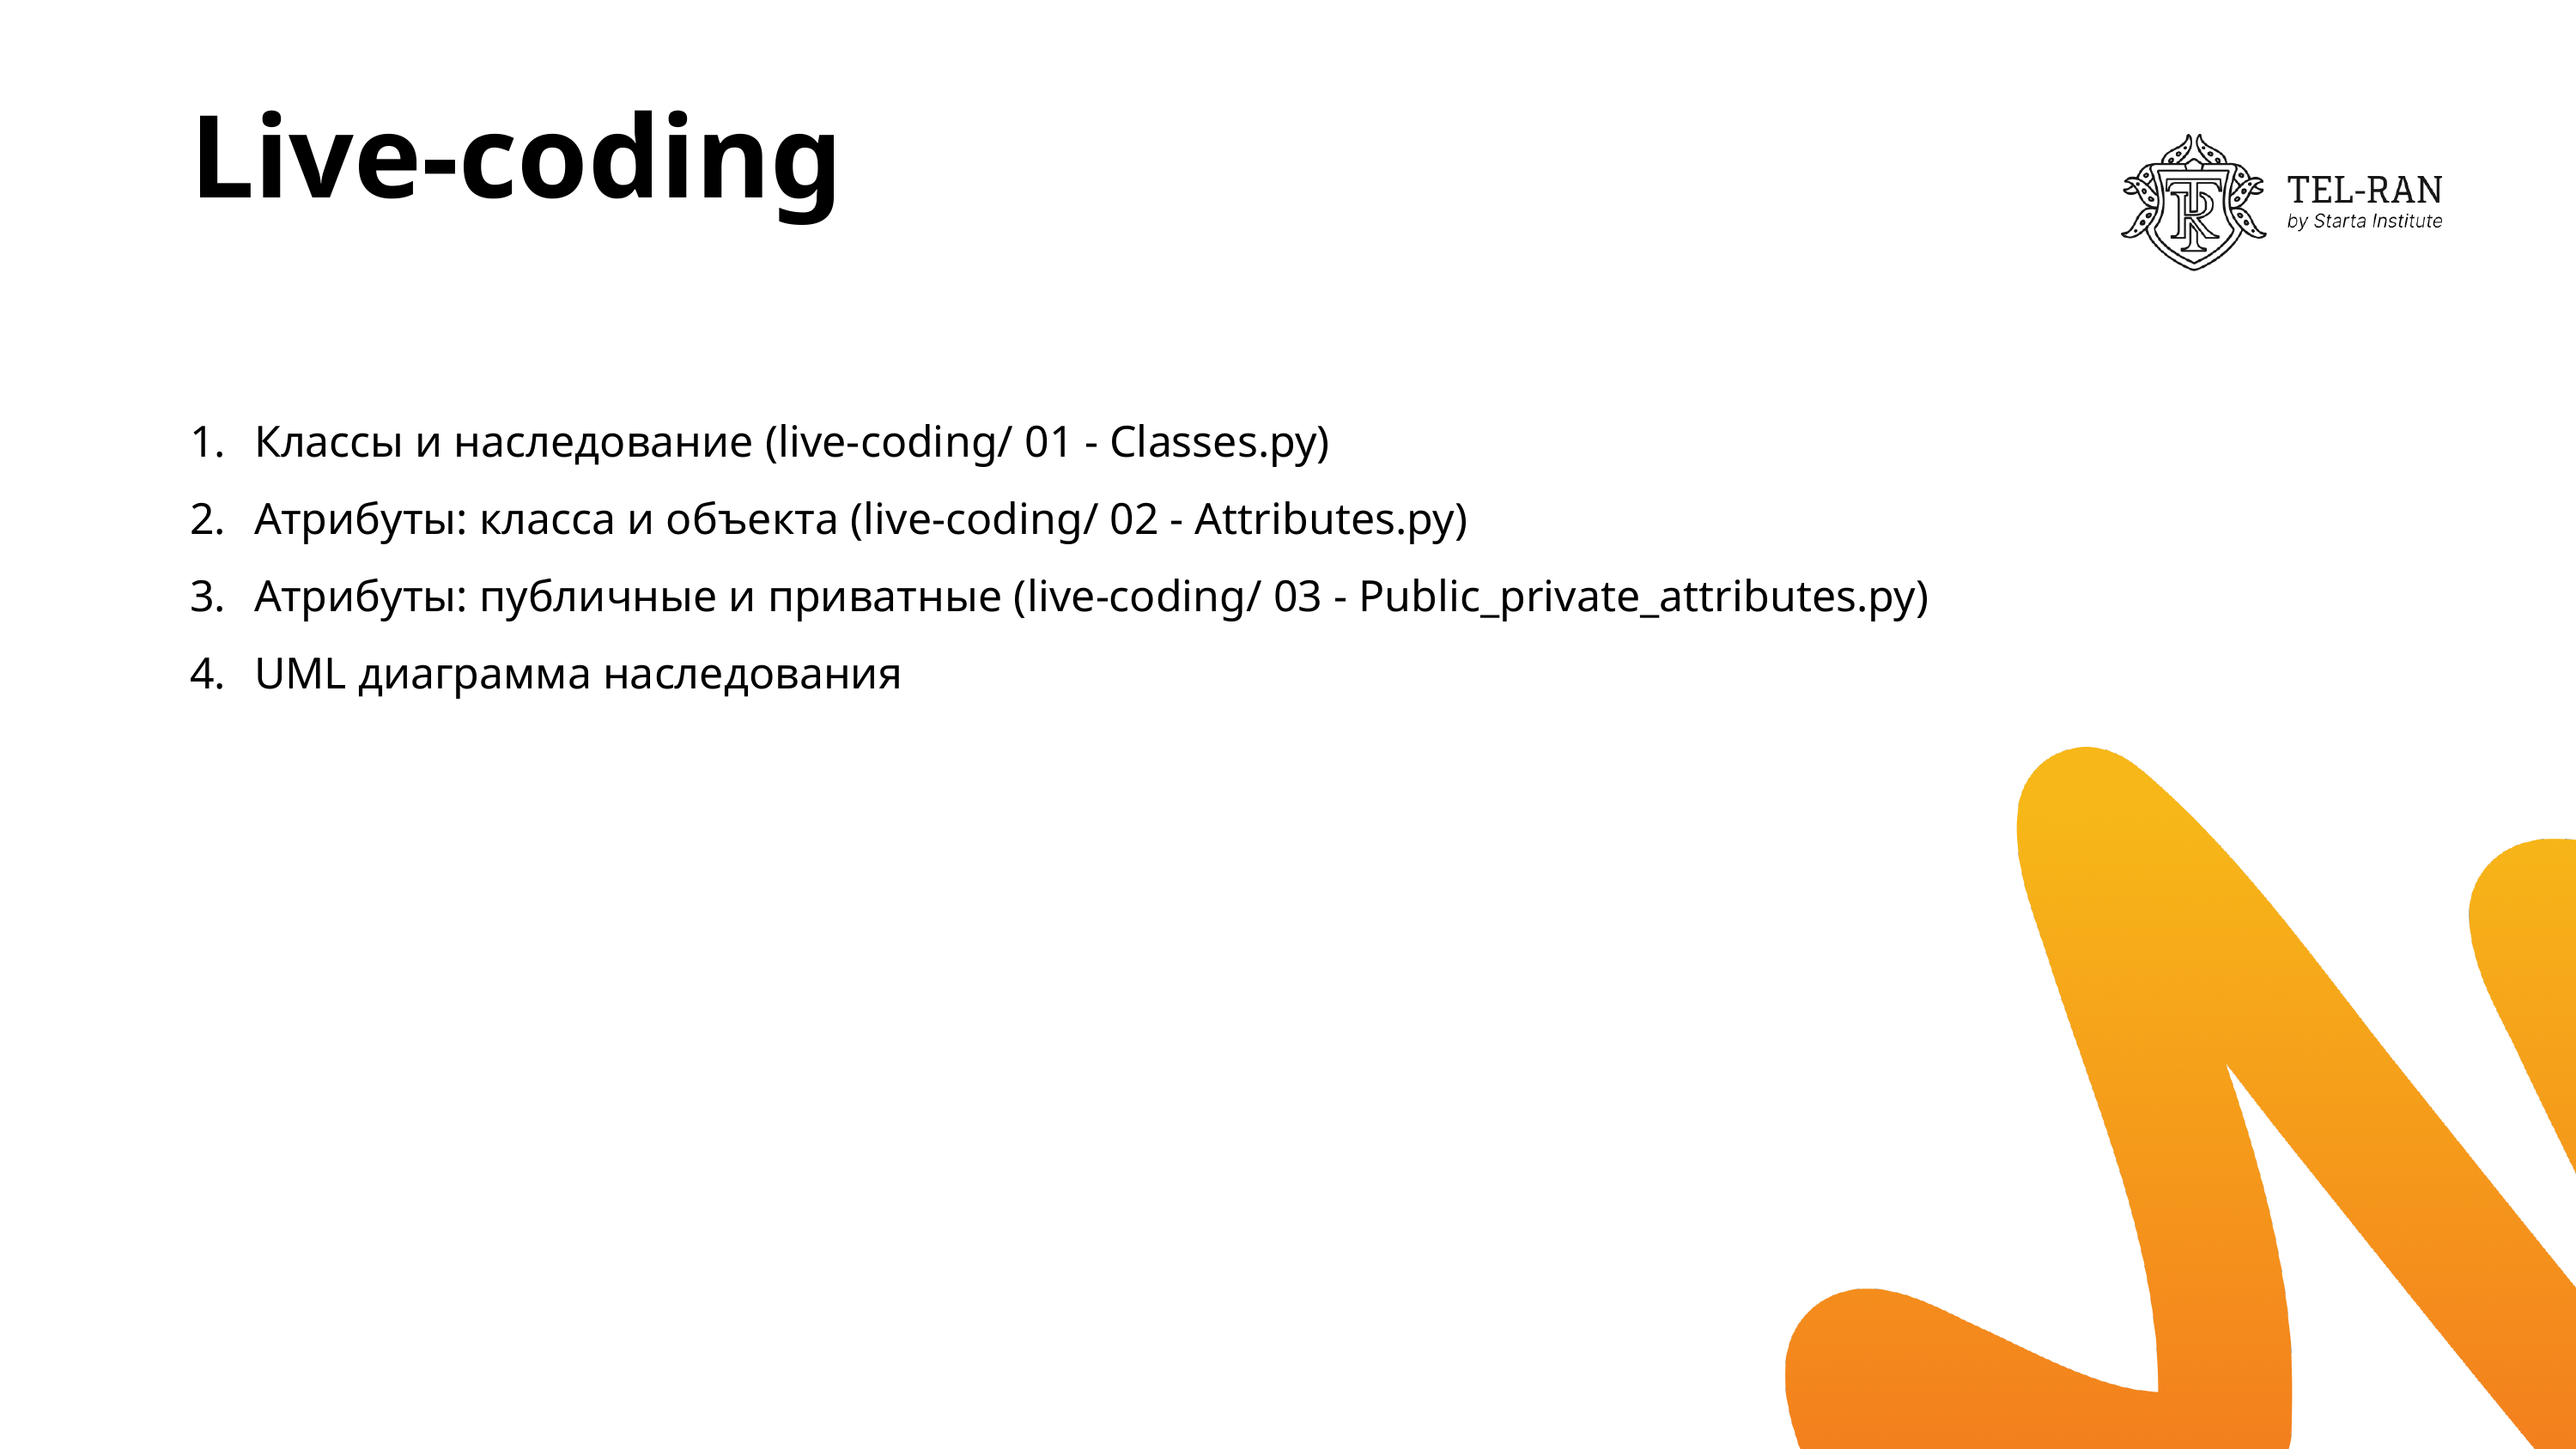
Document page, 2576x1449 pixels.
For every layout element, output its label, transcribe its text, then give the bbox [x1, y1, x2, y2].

text_box Классы и наследование (live-coding/ 01 - Classes.py) Атрибуты: класса и объекта (live-coding/ 02 - Attributes.py) Атрибуты: публичные и приватные (live-coding/ 03 - Public_private_attributes.py) UML диаграмма наследования [177, 382, 2006, 704]
picture [2121, 134, 2442, 271]
picture [1620, 747, 2576, 1449]
title Live-coding [177, 76, 2107, 358]
